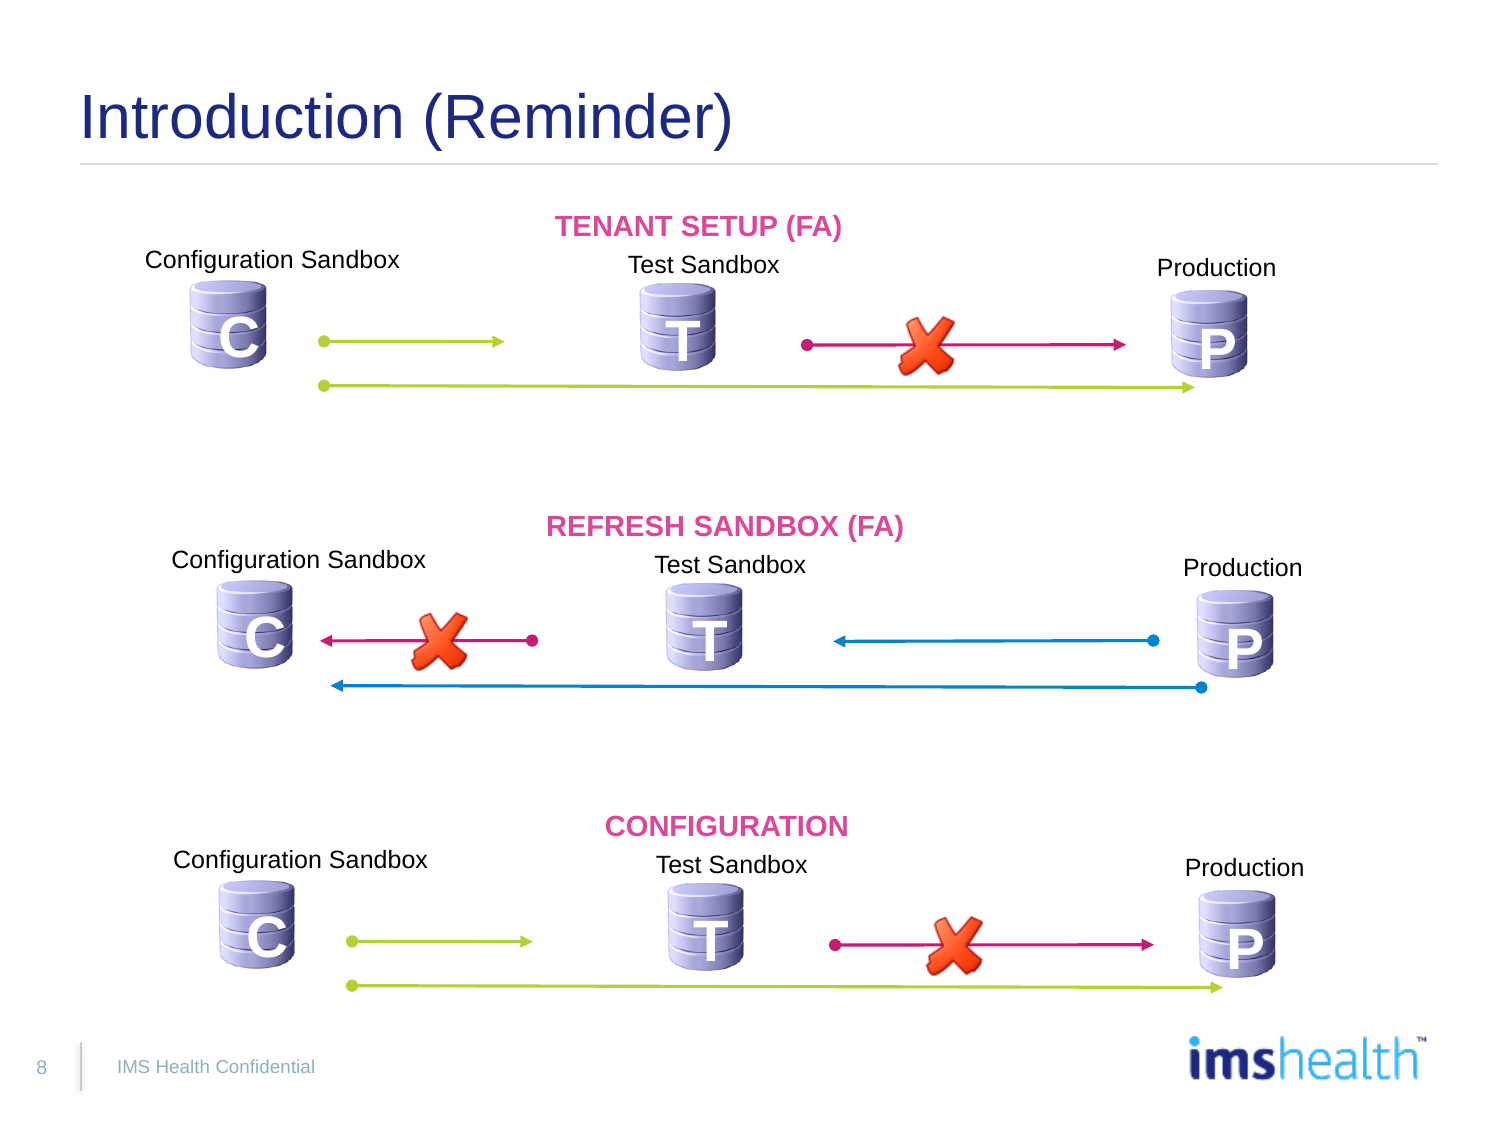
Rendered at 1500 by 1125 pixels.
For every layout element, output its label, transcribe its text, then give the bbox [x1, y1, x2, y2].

picture [1187, 1029, 1428, 1091]
footer IMS Health Confidential [102, 1036, 1042, 1097]
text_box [24, 199, 1323, 390]
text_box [52, 799, 1351, 990]
title Introduction (Reminder) [79, 12, 1438, 152]
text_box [51, 499, 1349, 690]
